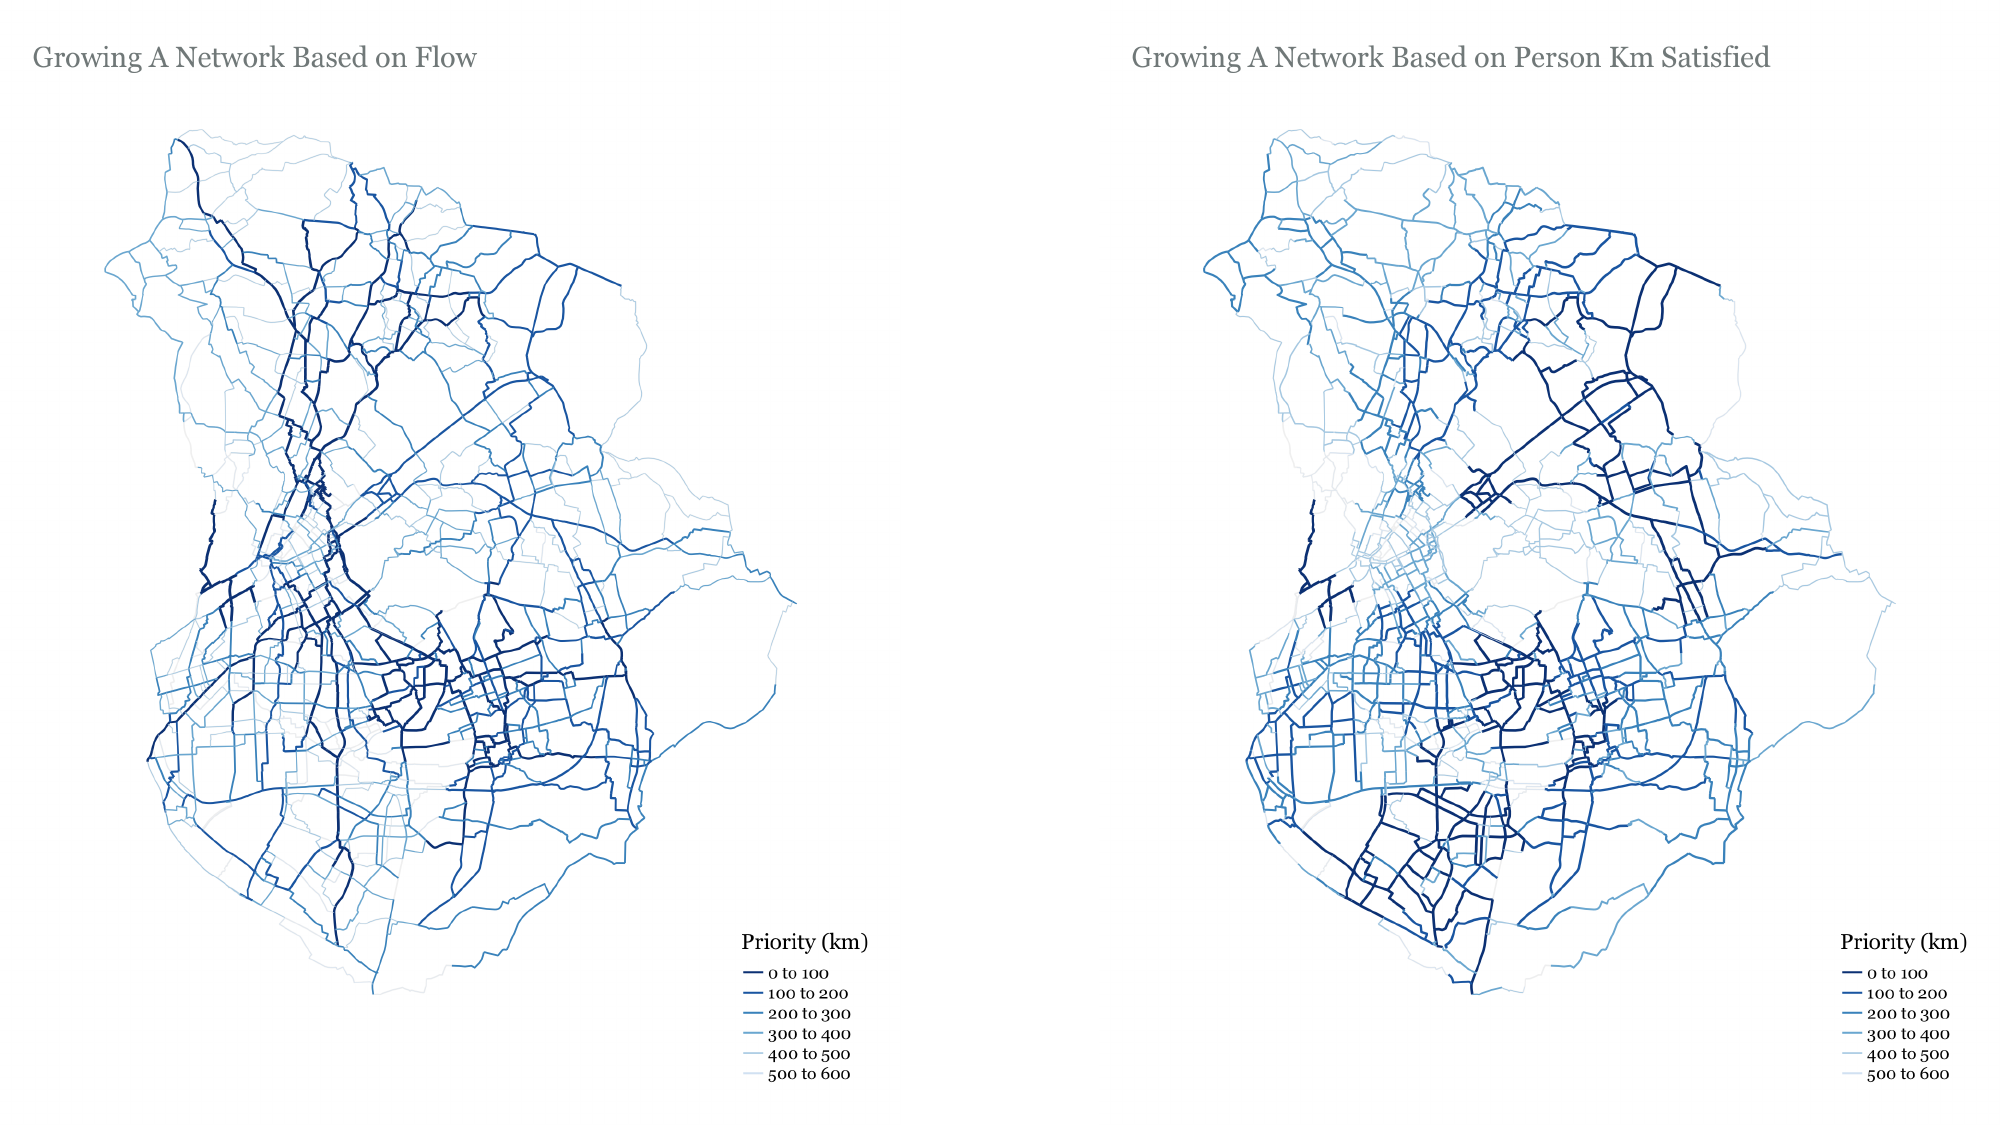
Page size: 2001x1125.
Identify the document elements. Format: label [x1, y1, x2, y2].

picture [1099, 0, 2000, 1125]
list [0, 0, 901, 1125]
